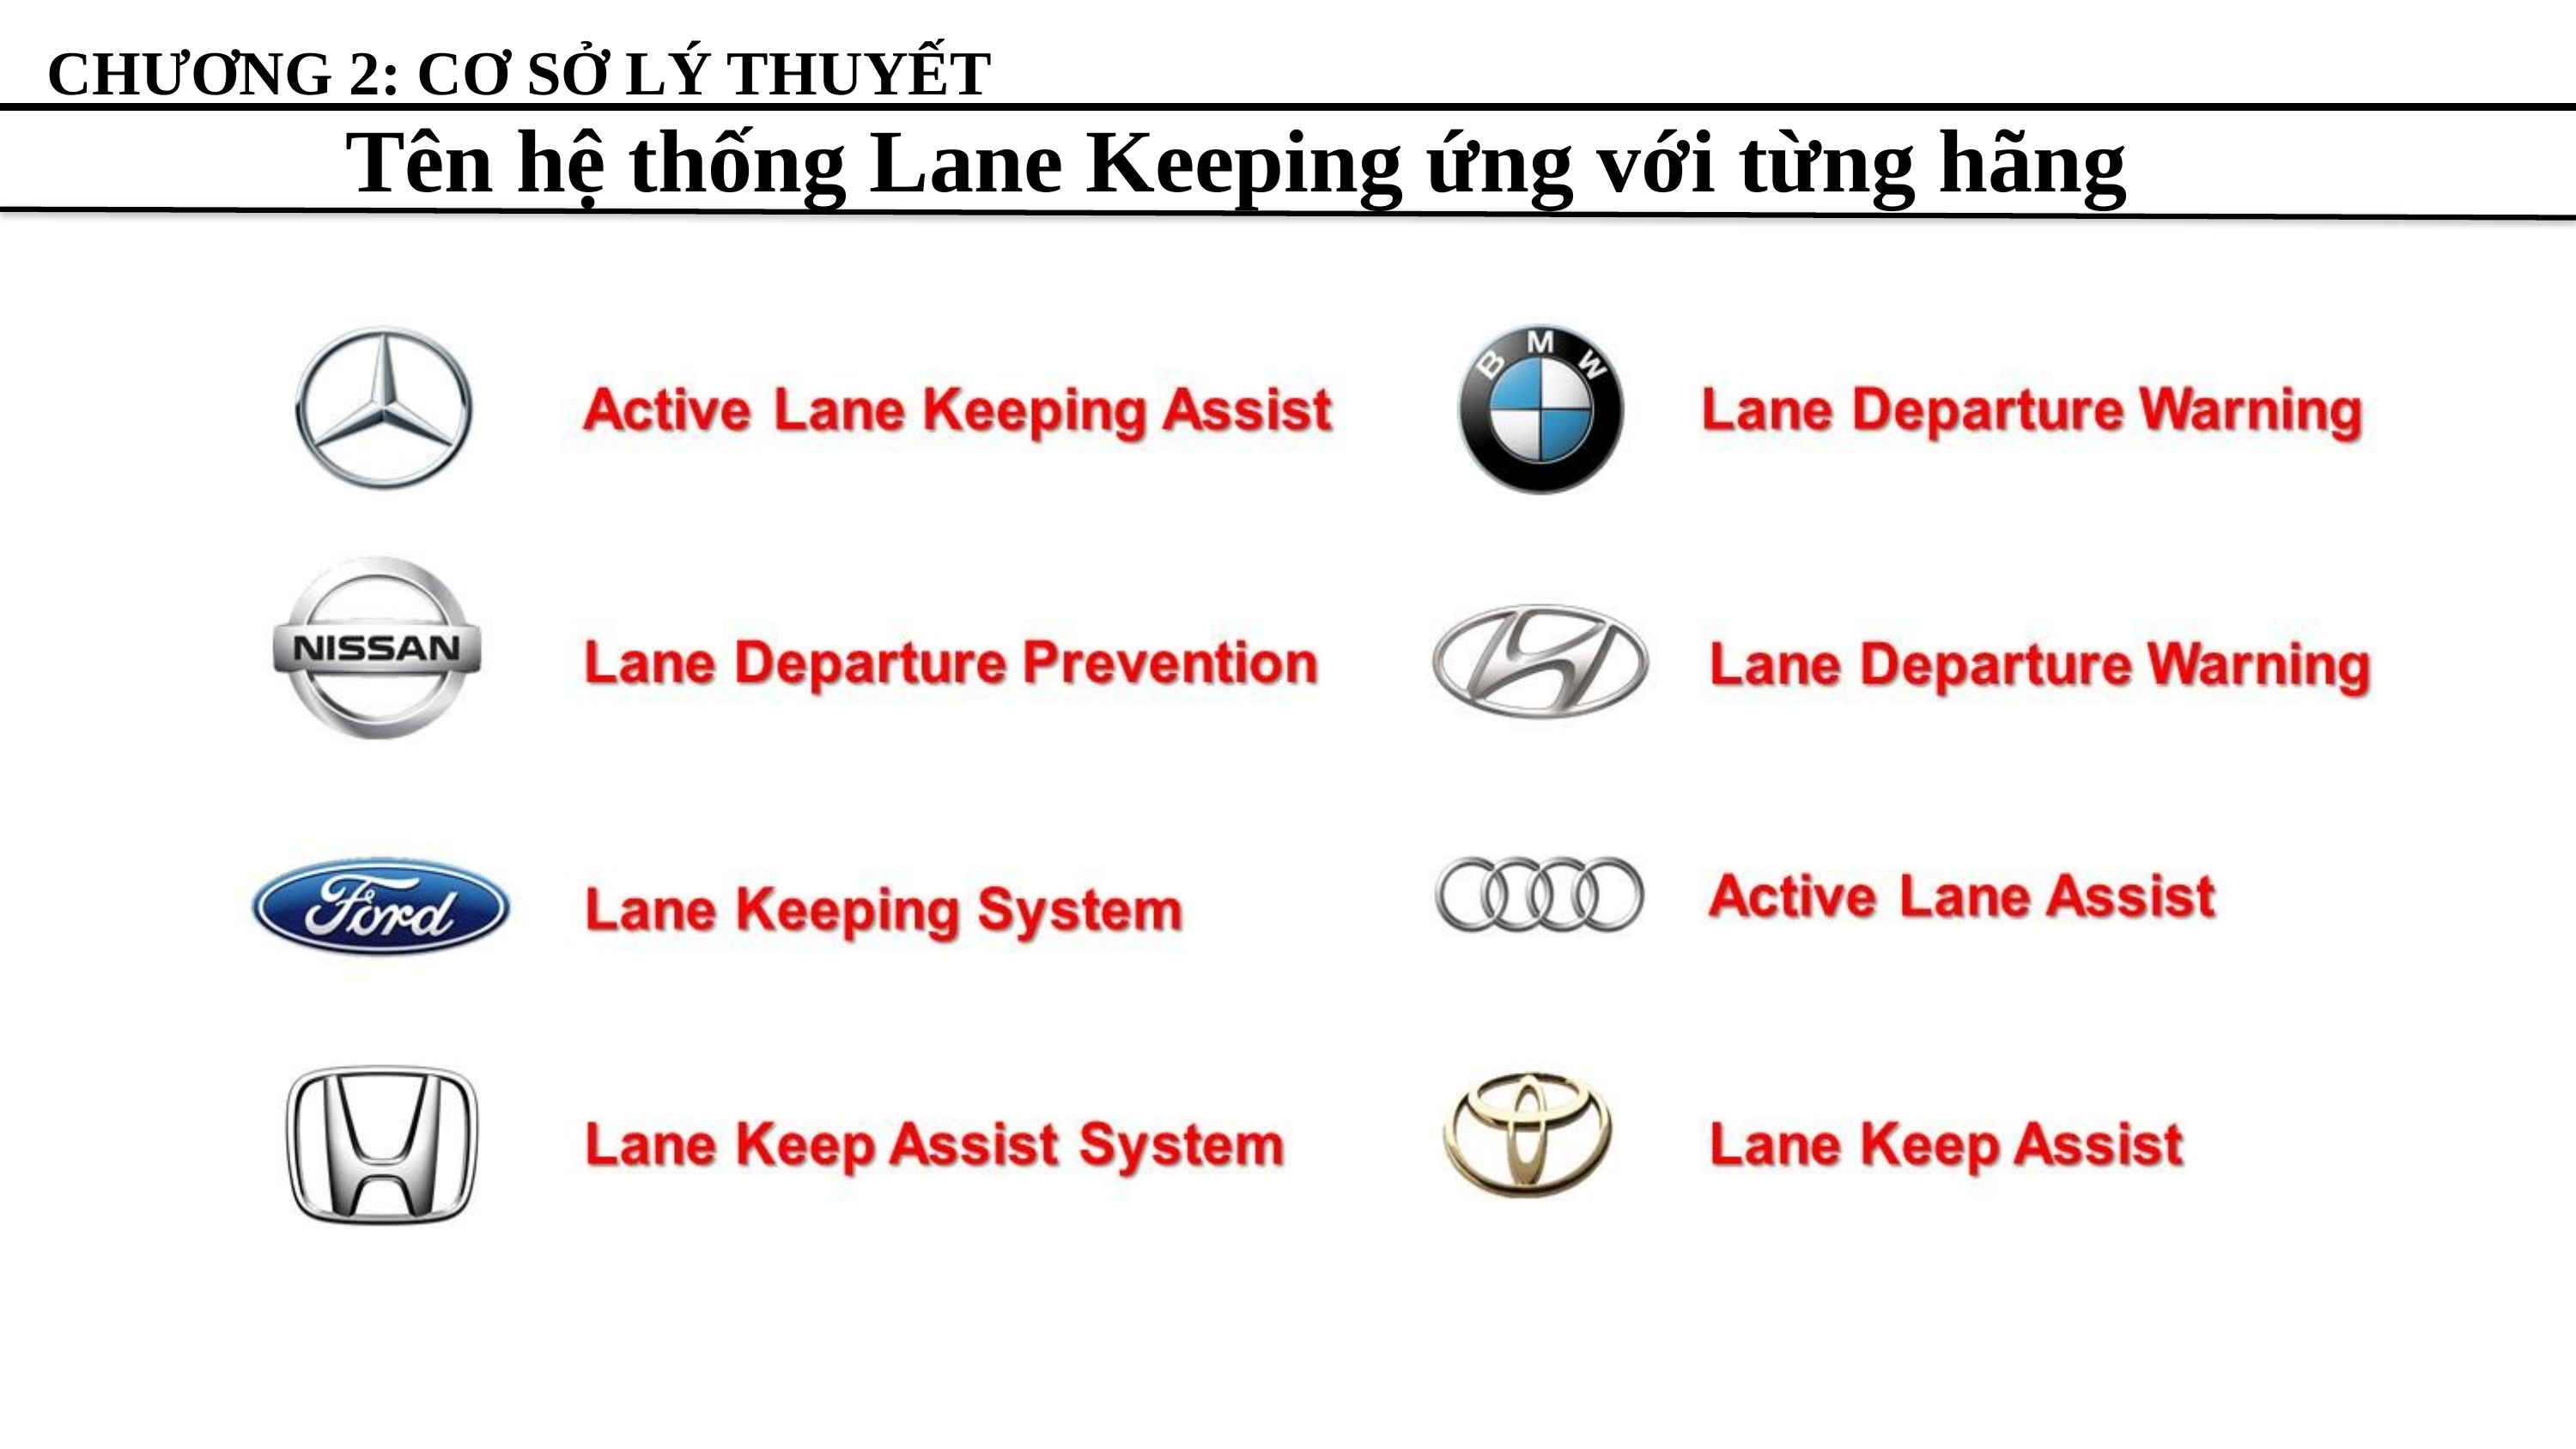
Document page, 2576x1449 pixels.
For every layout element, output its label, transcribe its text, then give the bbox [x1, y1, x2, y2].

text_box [0, 209, 2576, 218]
picture [235, 288, 2394, 1261]
text_box Tên hệ thống Lane Keeping ứng với từng hãng [332, 96, 2576, 209]
text_box CHƯƠNG 2: CƠ SỞ LÝ THUYẾT [34, 26, 1006, 114]
